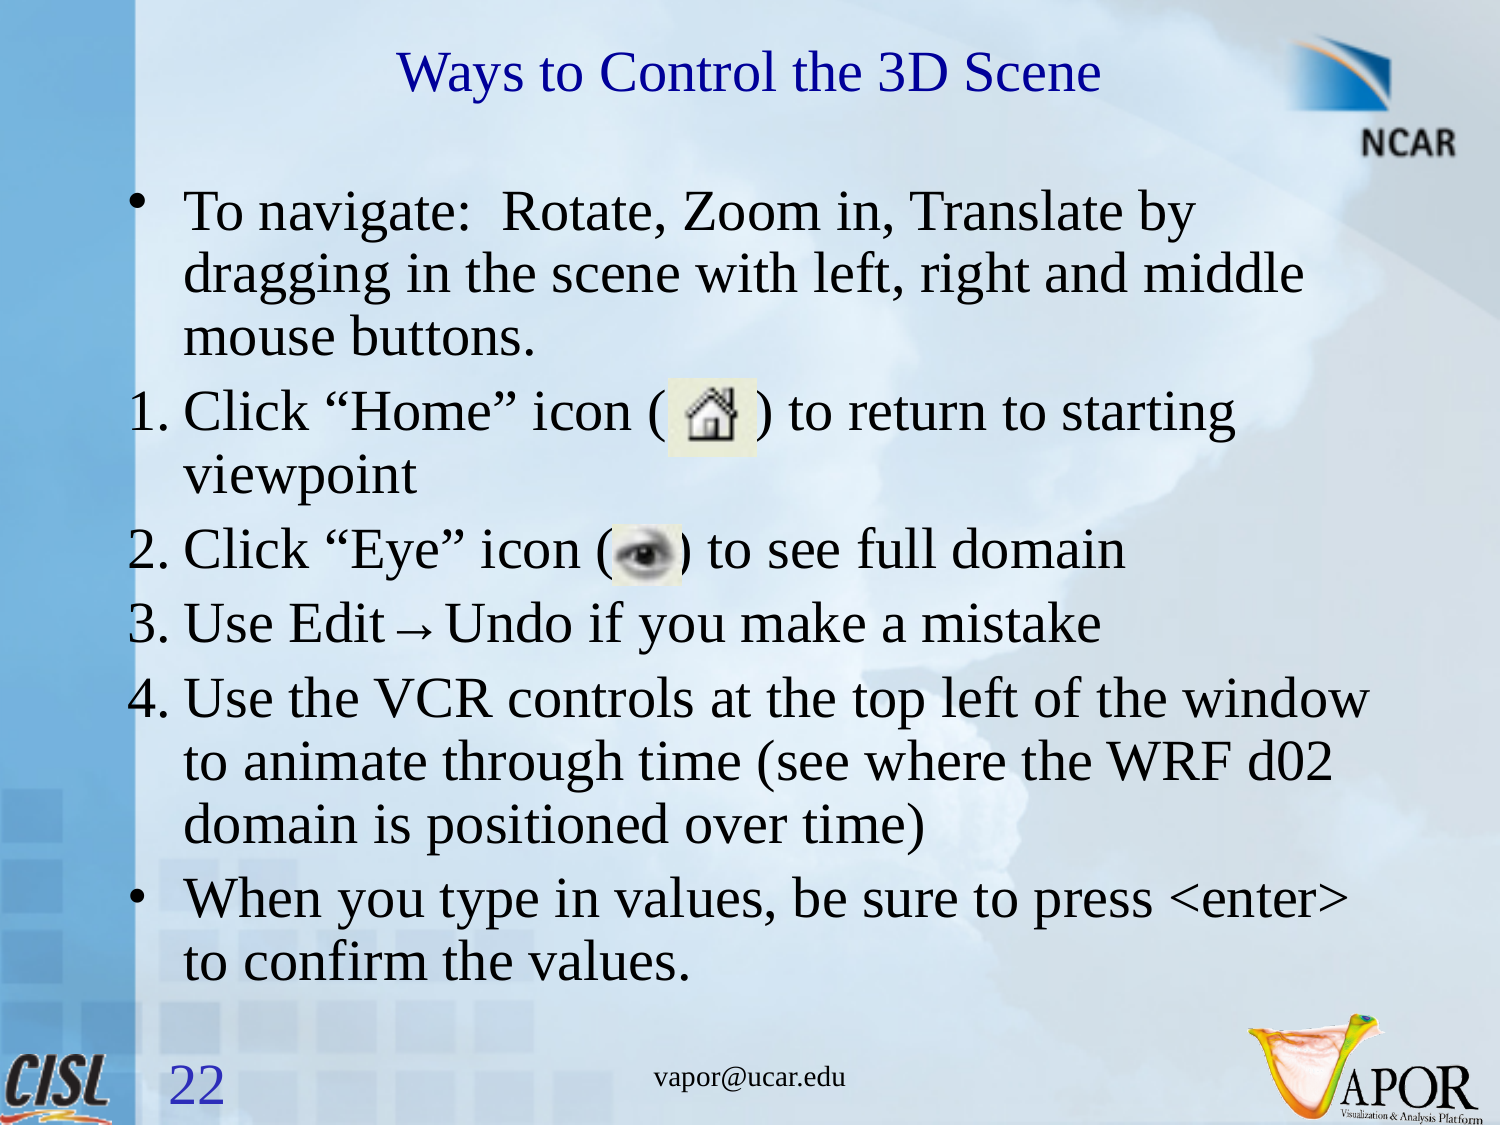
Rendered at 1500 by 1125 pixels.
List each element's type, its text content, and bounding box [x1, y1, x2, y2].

title Ways to Control the 3D Scene [112, 12, 1388, 124]
footer vapor@ucar.edu [512, 1093, 988, 1101]
picture [0, 0, 1500, 1125]
picture [667, 378, 757, 457]
picture [612, 524, 683, 586]
slide_number 22 [135, 1037, 242, 1125]
list To navigate: Rotate, Zoom in, Translate by dragging in the scene with left, right and middle mouse buttons. Click “Home” icon ( ) to return to starting viewpoint Click “Eye” icon ( ) to see full domain Use Edit→Undo if you make a mistake Use the VCR controls at the top left of the window to animate through time (see where the WRF d02 domain is positioned over time) When you type in values, be sure to press <enter> to confirm the values. [112, 172, 1388, 1093]
